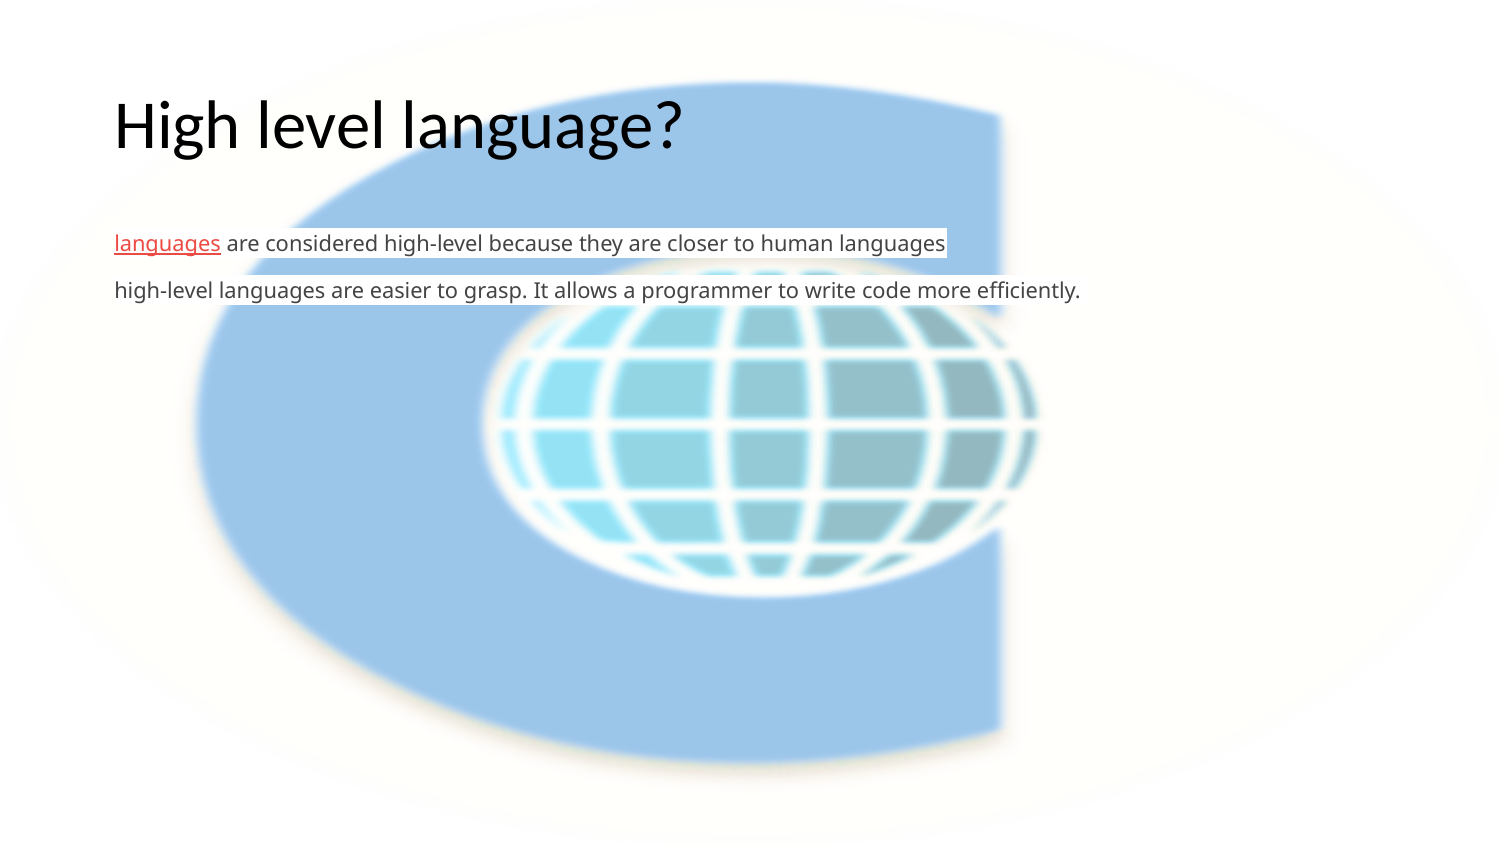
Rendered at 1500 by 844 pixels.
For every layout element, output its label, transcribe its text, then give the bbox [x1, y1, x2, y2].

title High level language? [103, 44, 1397, 208]
list languages are considered high-level because they are closer to human languages high-level languages are easier to grasp. It allows a programmer to write code more efficiently. [103, 224, 1397, 760]
